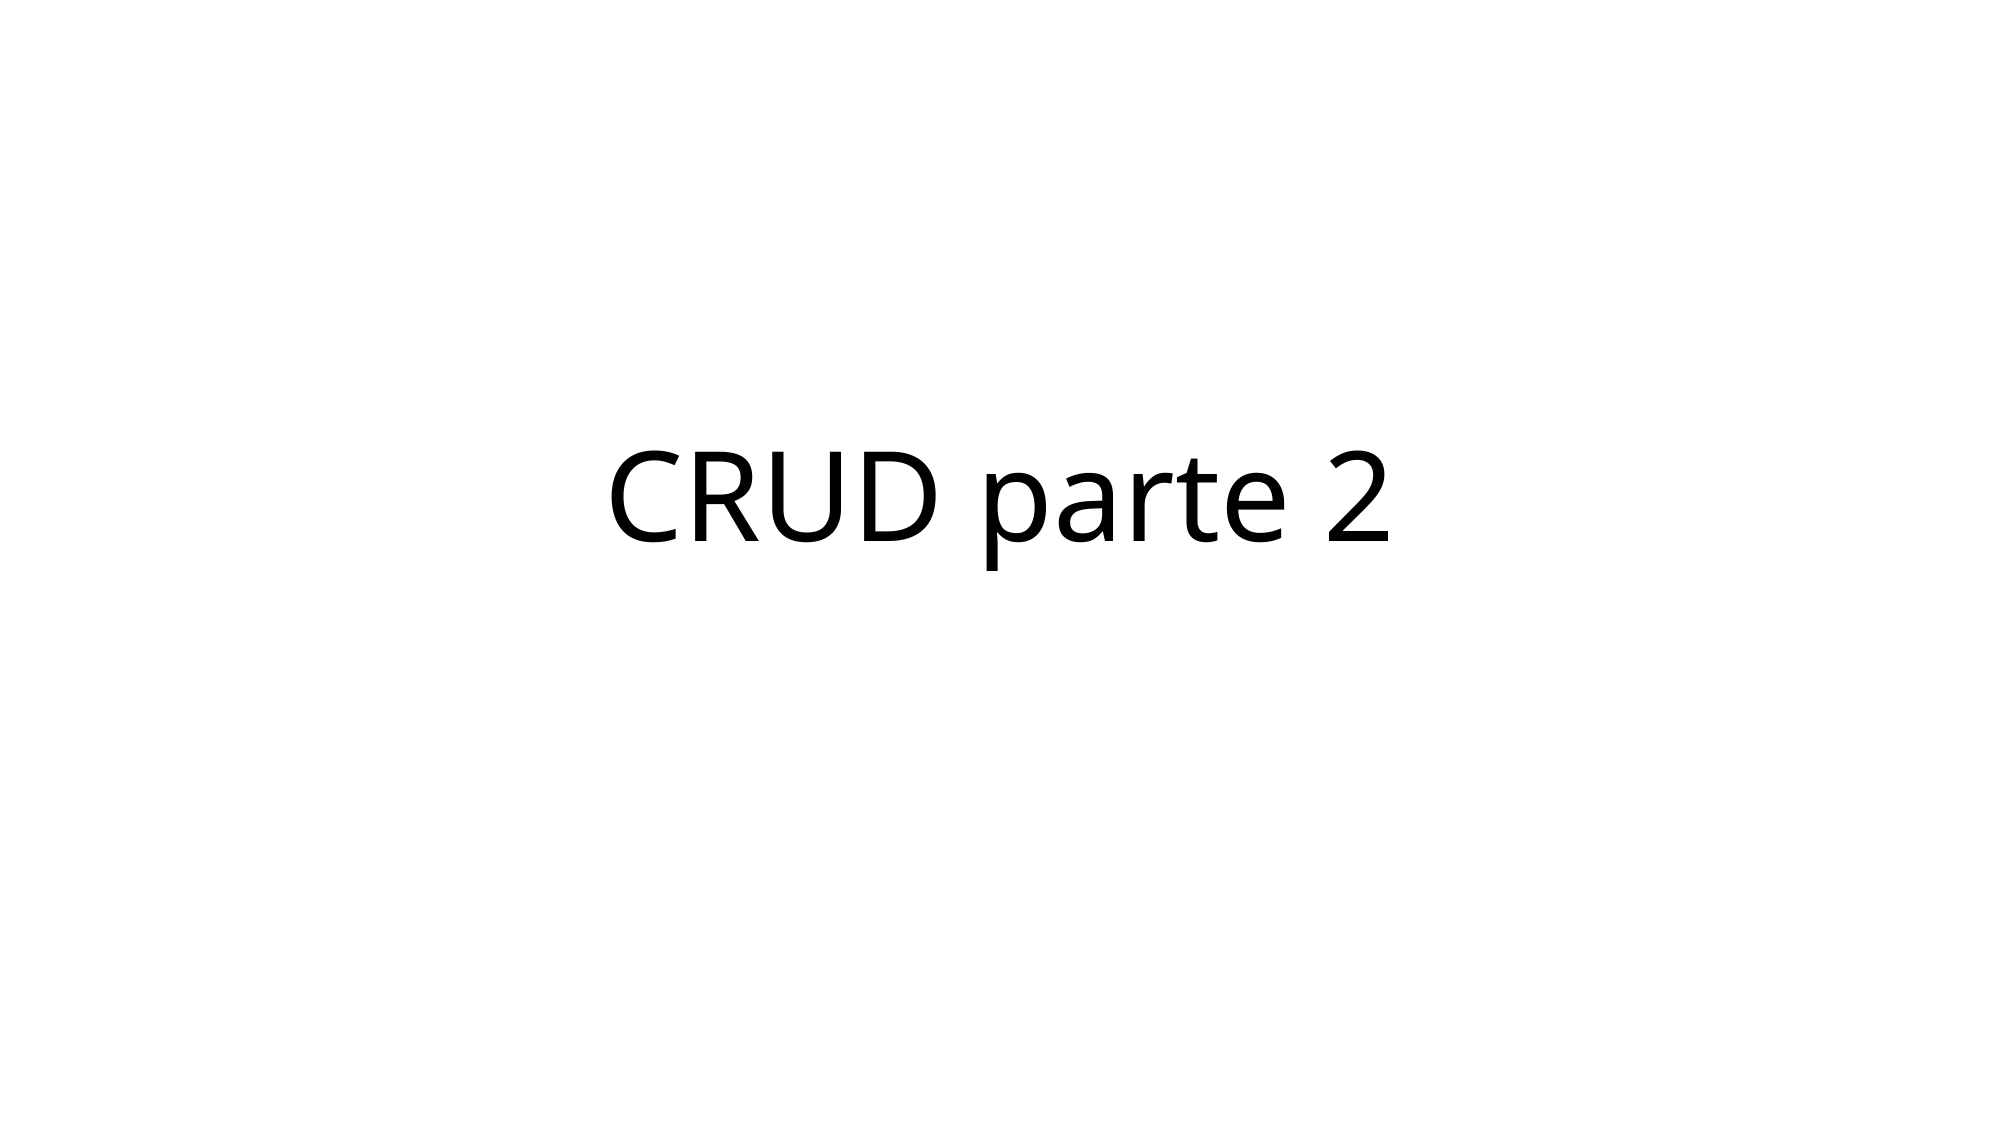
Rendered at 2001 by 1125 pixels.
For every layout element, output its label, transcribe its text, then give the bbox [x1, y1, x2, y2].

title CRUD parte 2 [249, 184, 1750, 576]
